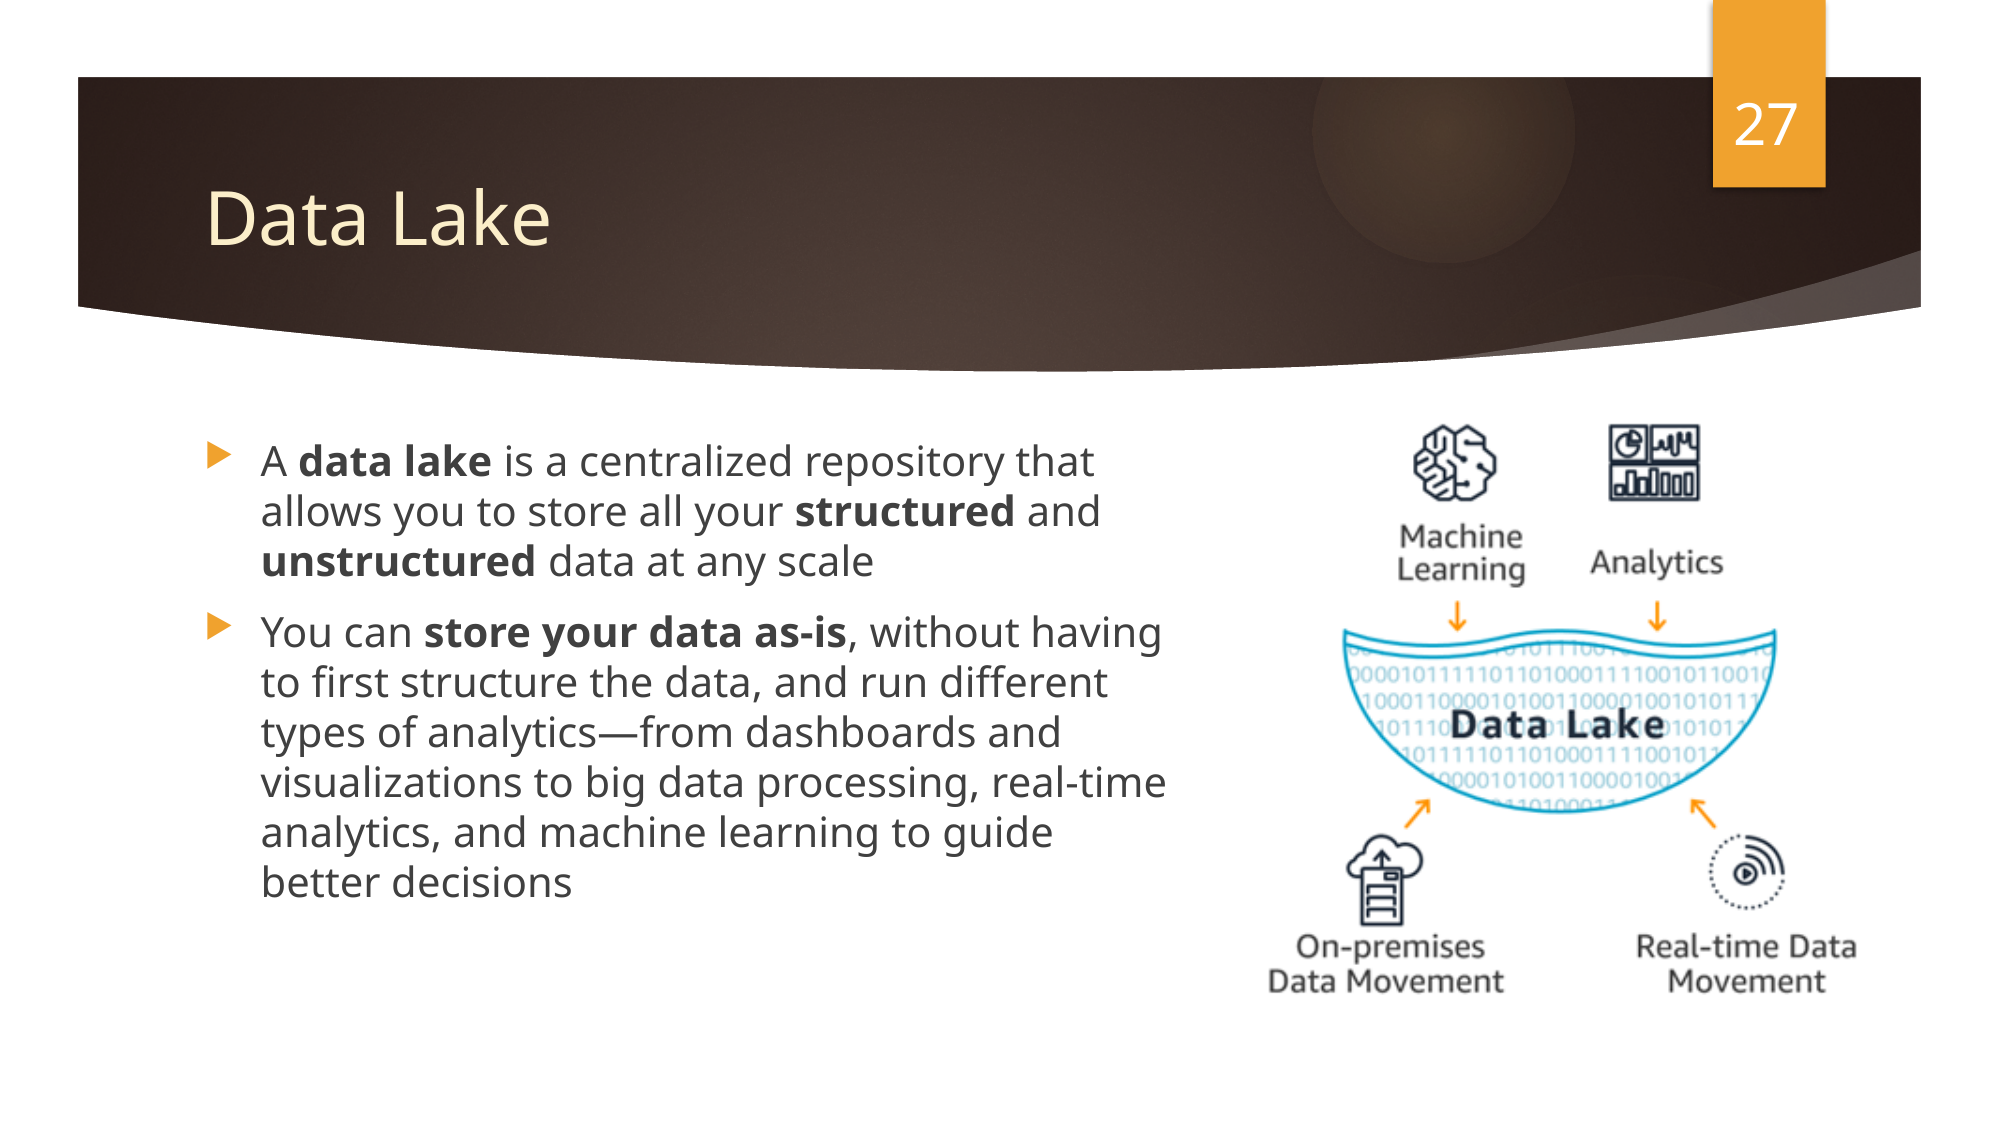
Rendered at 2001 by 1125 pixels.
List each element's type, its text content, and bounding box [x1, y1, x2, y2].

title Data Lake [189, 155, 1627, 275]
picture [1262, 404, 1864, 1010]
list A data lake is a centralized repository that allows you to store all your structured and unstructured data at any scale You can store your data as-is, without having to first structure the data, and run different types of analytics—from dashboards and visualizations to big data processing, real-time analytics, and machine learning to guide better decisions [189, 427, 1198, 988]
slide_number 27 [1698, 48, 1836, 175]
